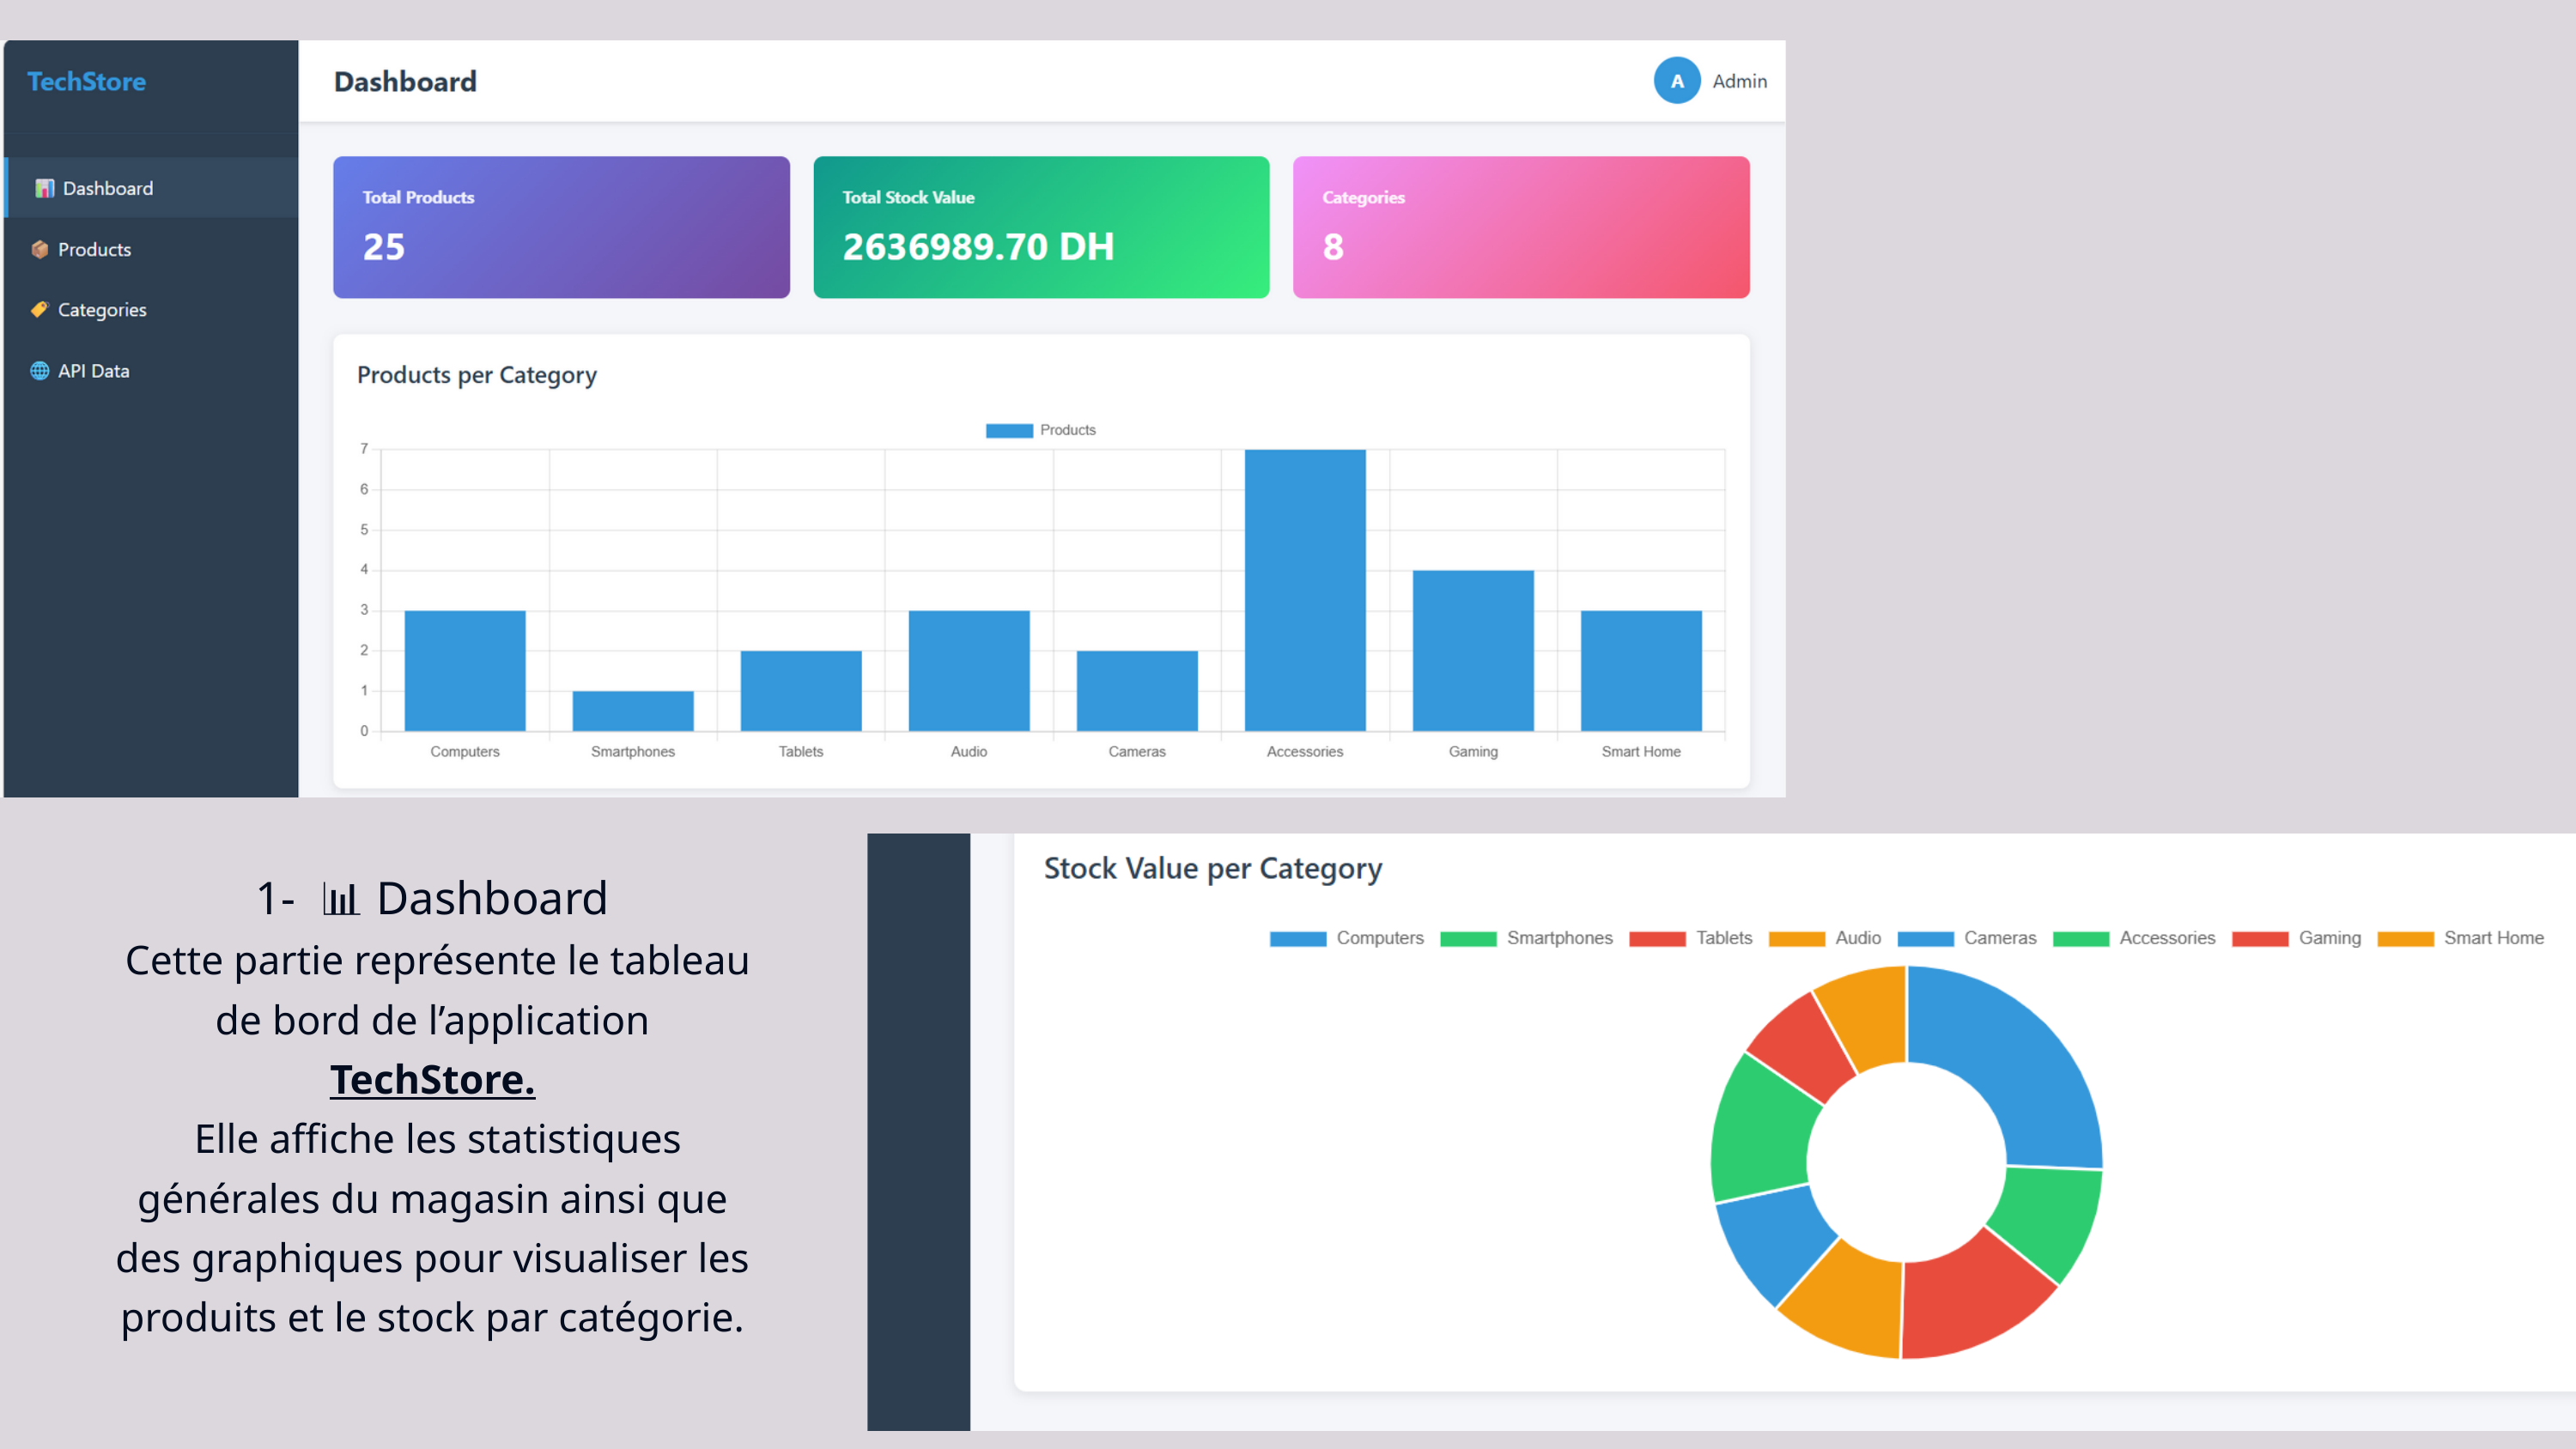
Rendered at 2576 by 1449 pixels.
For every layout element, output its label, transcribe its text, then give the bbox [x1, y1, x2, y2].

text_box [0, 40, 1786, 797]
text_box 1- 📊 Dashboard Cette partie représente le tableau de bord de l’application TechStore. Elle affiche les statistiques générales du magasin ainsi que des graphiques pour visualiser les produits et le stock par catégorie. [113, 855, 752, 1341]
text_box [867, 834, 2576, 1431]
